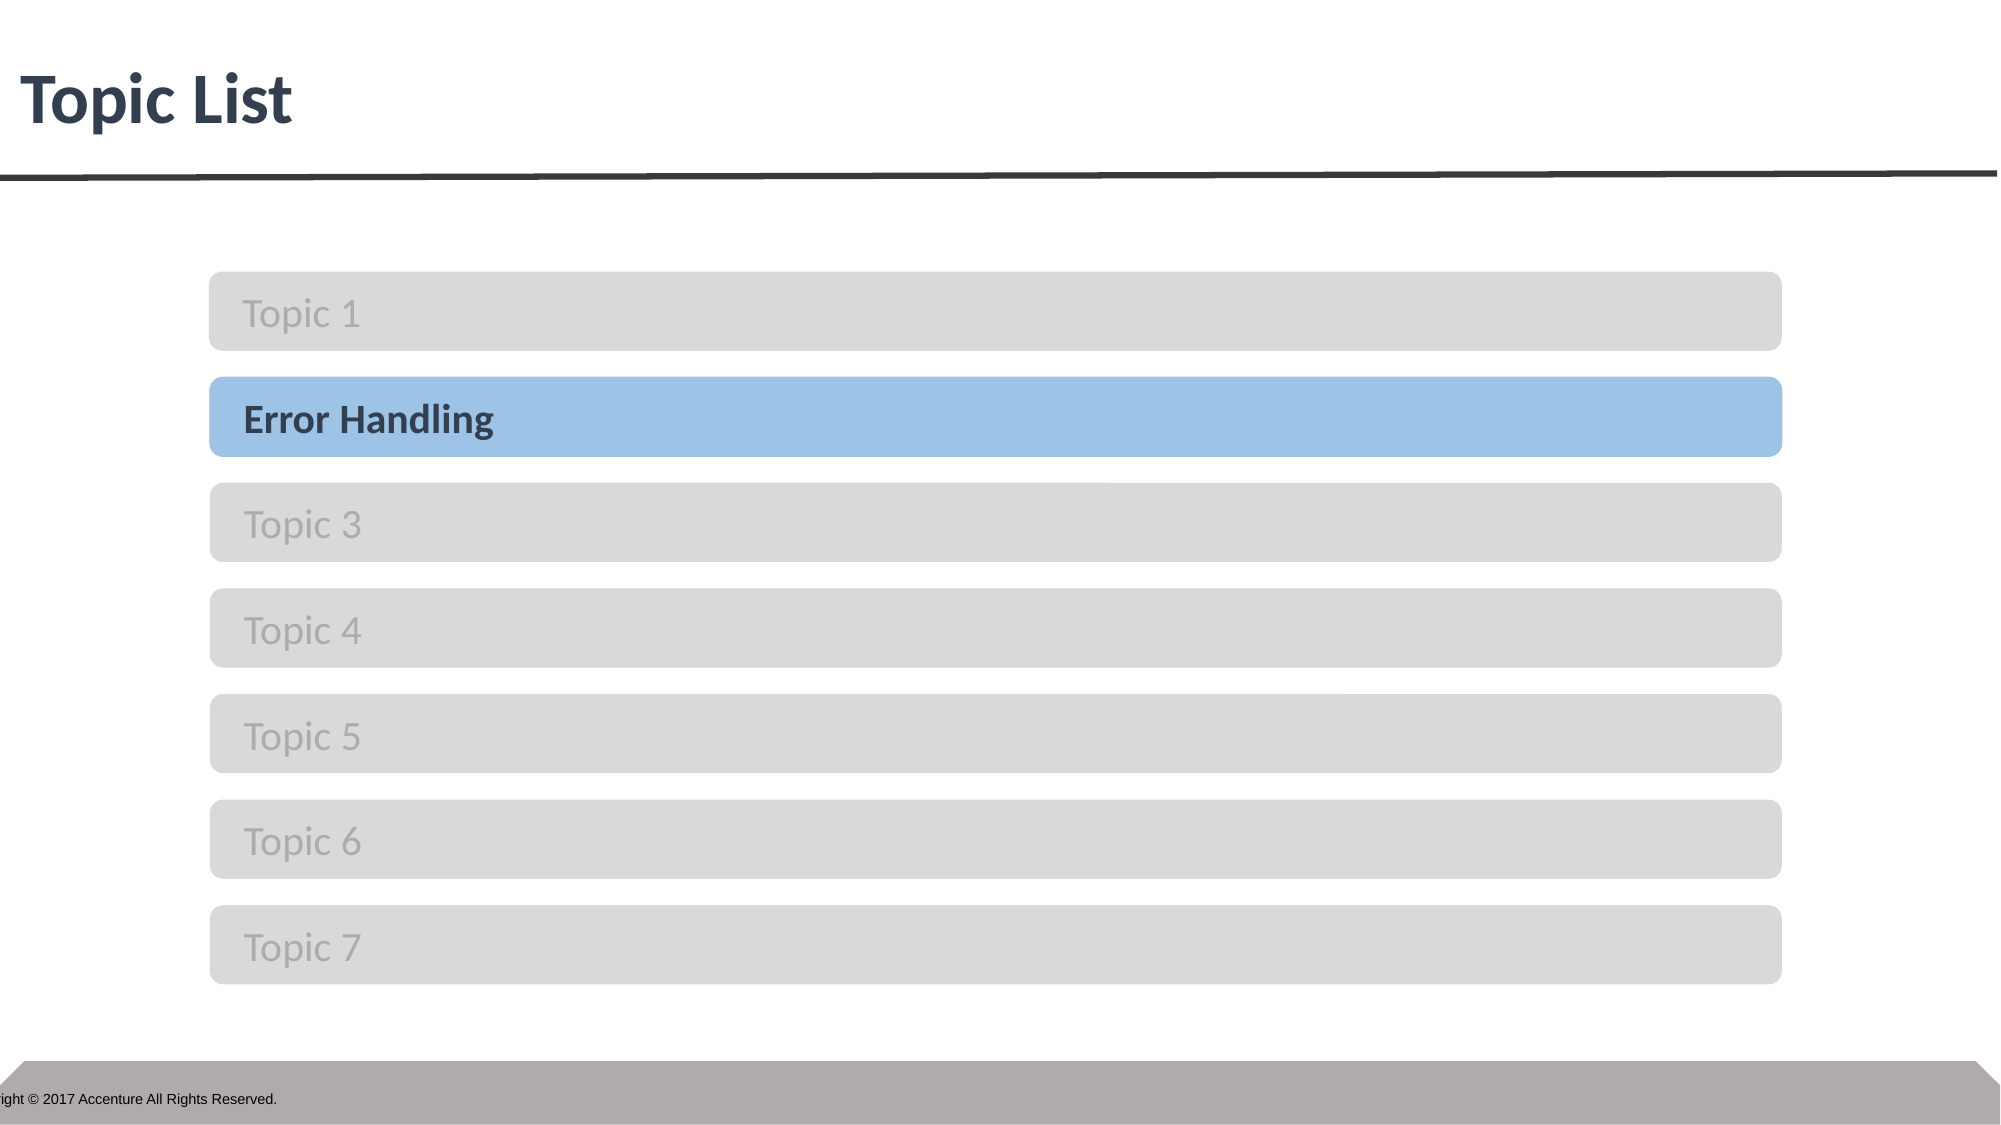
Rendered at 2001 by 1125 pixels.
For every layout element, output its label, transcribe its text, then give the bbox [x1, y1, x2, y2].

title Topic List [5, 53, 2000, 147]
text_box Topic 3 [209, 482, 1783, 563]
text_box Topic 1 [208, 271, 1783, 352]
text_box Topic 6 [209, 799, 1783, 880]
text_box Error Handling [209, 376, 1783, 457]
text_box Topic 7 [209, 904, 1783, 985]
text_box Topic 5 [209, 693, 1783, 774]
text_box Topic 4 [209, 587, 1783, 669]
